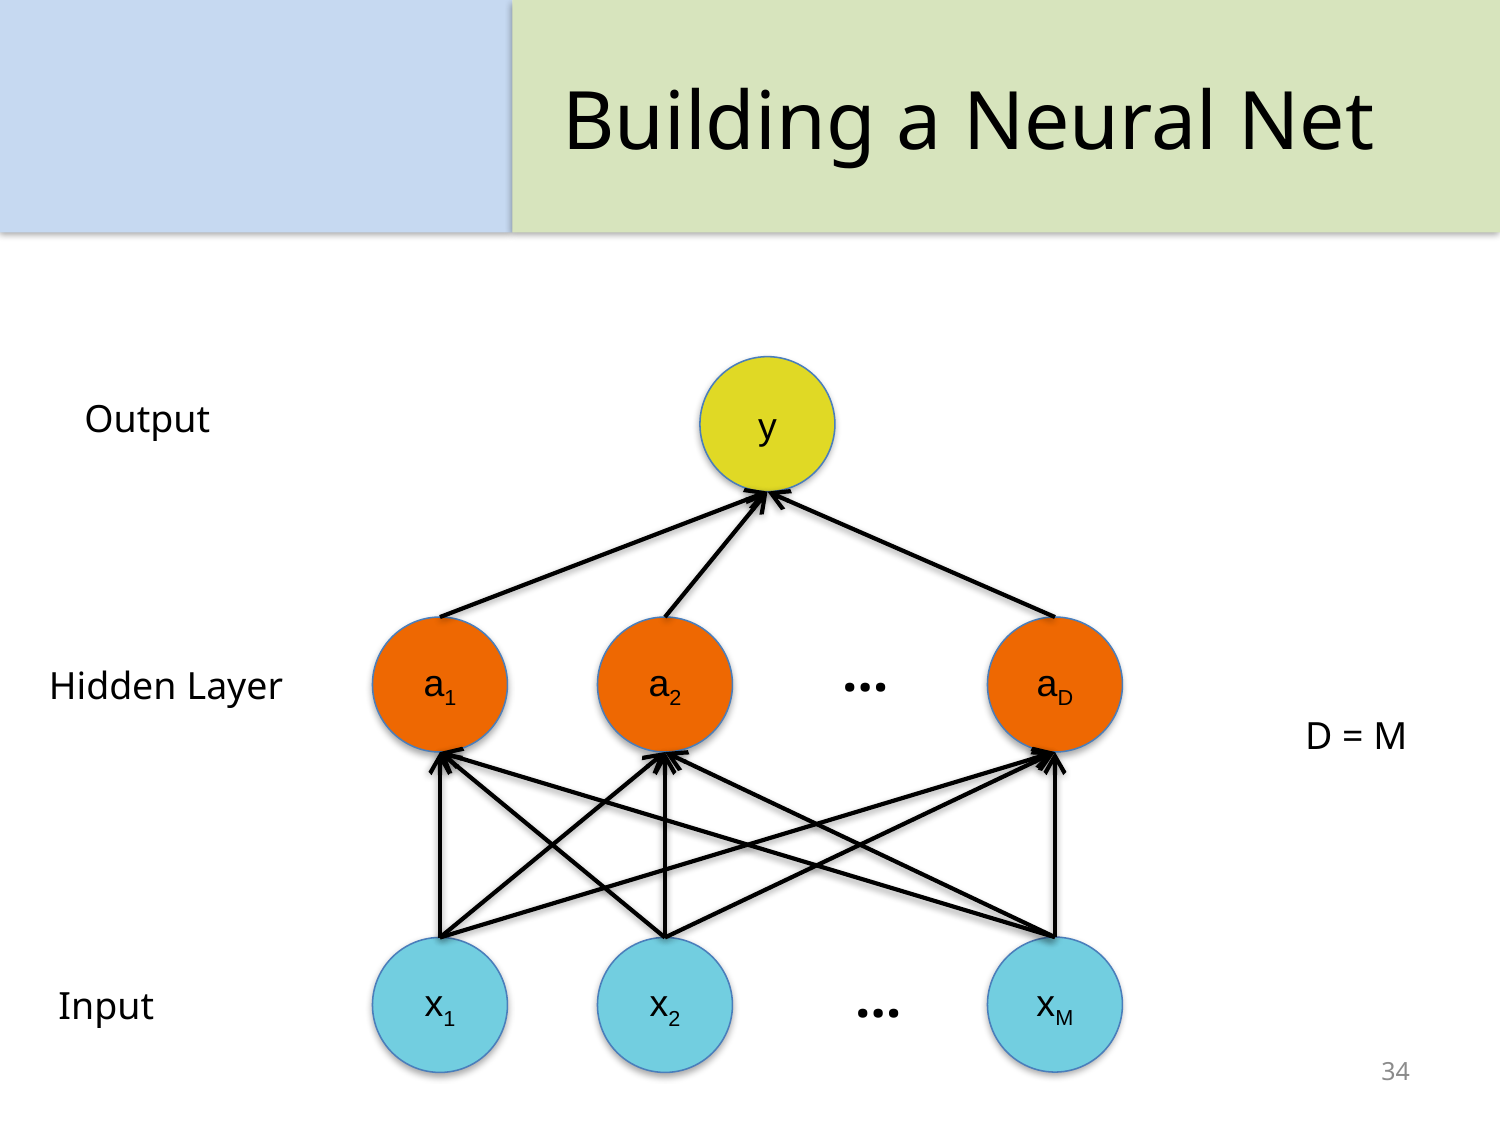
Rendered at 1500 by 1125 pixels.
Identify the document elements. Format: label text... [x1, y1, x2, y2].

text_box Input [0, 974, 213, 1035]
text_box x1 [371, 937, 509, 1074]
text_box aD [986, 616, 1124, 753]
text_box xM [986, 936, 1124, 1073]
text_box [848, 410, 975, 699]
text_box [439, 751, 663, 938]
text_box y [699, 355, 836, 489]
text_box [653, 502, 780, 606]
text_box Hidden Layer [0, 654, 335, 715]
text_box … [834, 955, 923, 1036]
title Building a Neural Net [512, 23, 1425, 211]
text_box … [822, 630, 910, 710]
text_box a2 [611, 617, 734, 748]
slide_number 34 [1074, 1042, 1425, 1103]
text_box x2 [596, 947, 734, 1074]
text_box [664, 751, 1054, 938]
text_box Output [69, 387, 282, 448]
text_box a1 [371, 616, 509, 753]
text_box D = M [1187, 704, 1500, 765]
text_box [540, 390, 667, 719]
